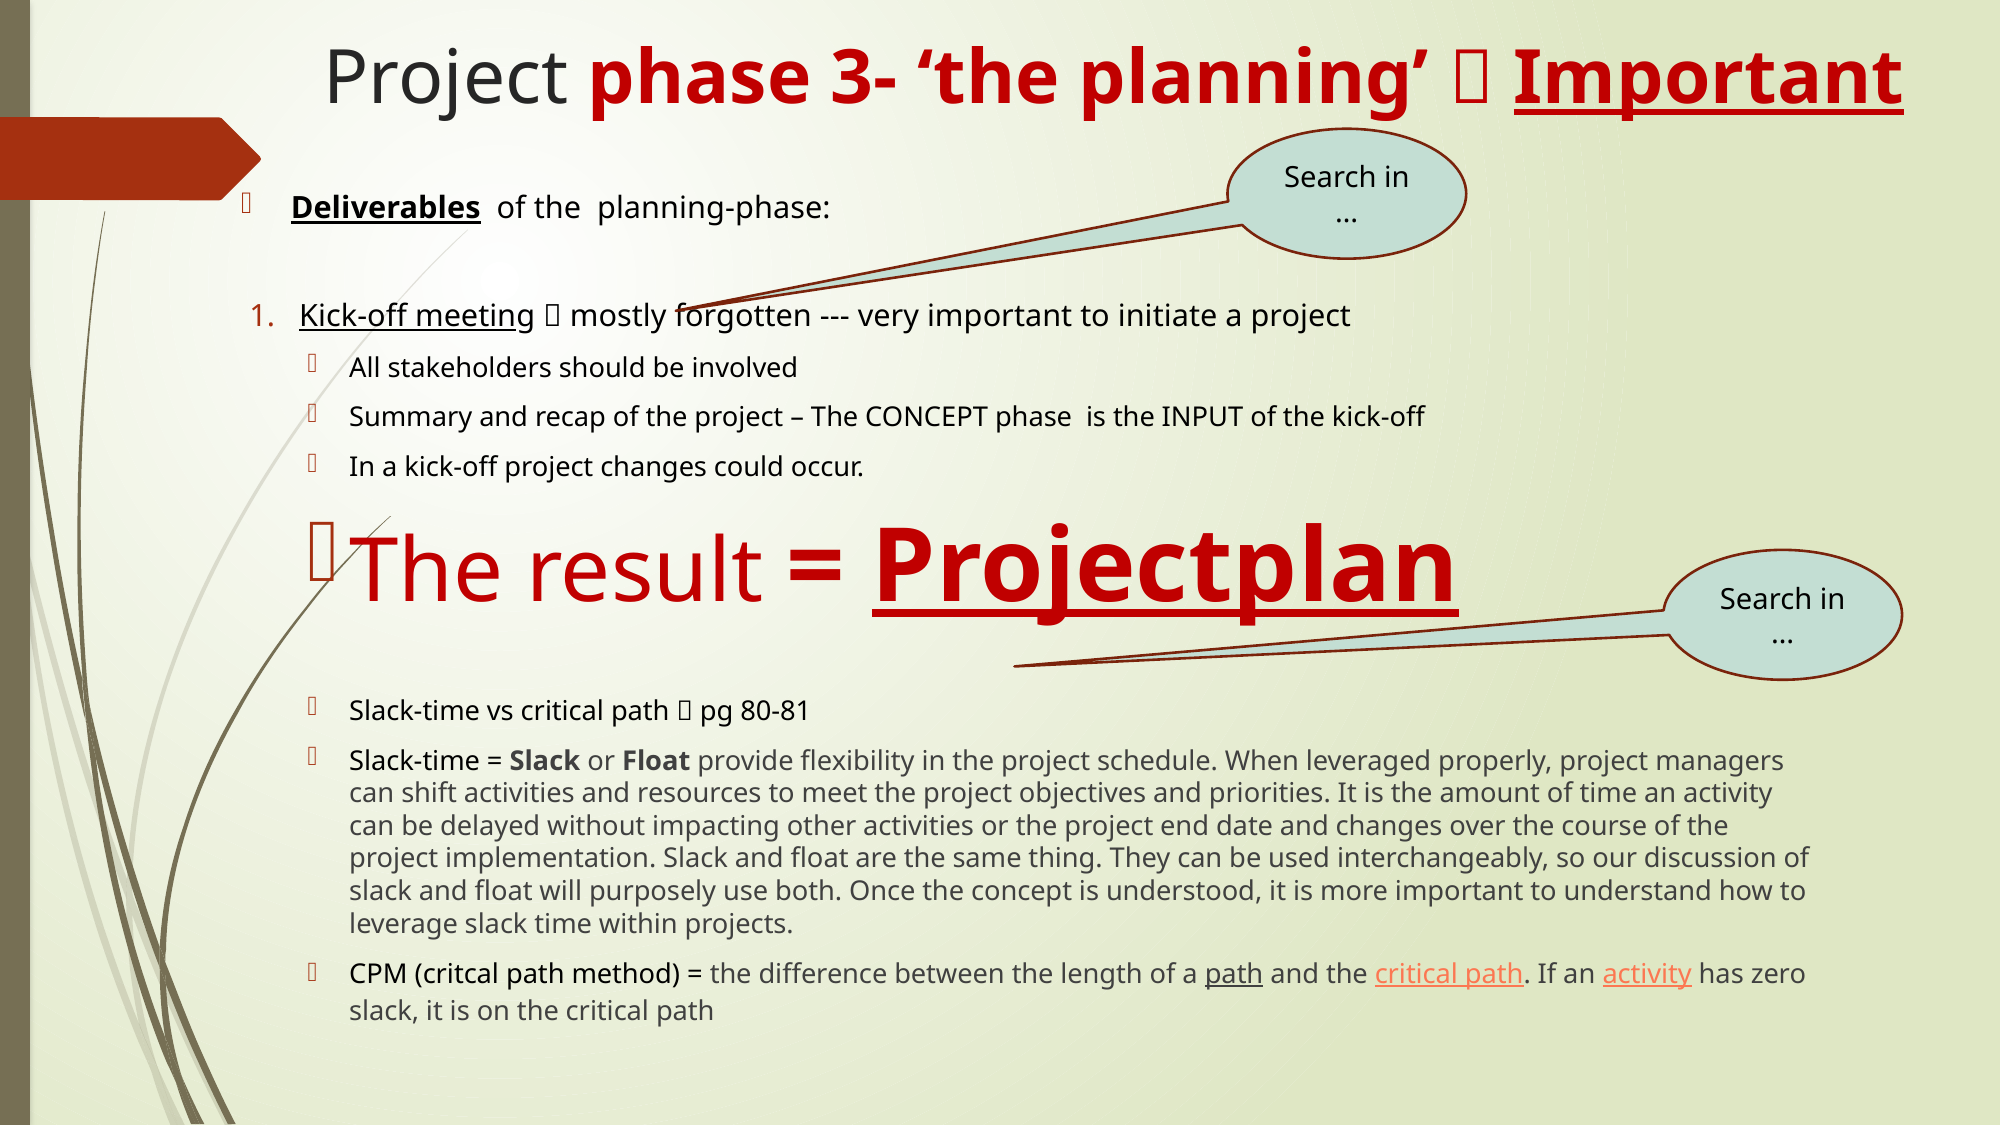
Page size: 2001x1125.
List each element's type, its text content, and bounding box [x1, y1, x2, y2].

list Deliverables of the planning-phase: Kick-off meeting  mostly forgotten --- very important to initiate a project All stakeholders should be involved Summary and recap of the project – The CONCEPT phase is the INPUT of the kick-off In a kick-off project changes could occur. The result = Projectplan Slack-time vs critical path  pg 80-81 Slack-time = Slack or Float provide flexibility in the project schedule. When leveraged properly, project managers can shift activities and resources to meet the project objectives and priorities. It is the amount of time an activity can be delayed without impacting other activities or the project end date and changes over the course of the project implementation. Slack and float are the same thing. They can be used interchangeably, so our discussion of slack and float will purposely use both. Once the concept is understood, it is more important to understand how to leverage slack time within projects. CPM (critcal path method) = the difference between the length of a path and the critical path. If an activity has zero slack, it is on the critical path [226, 180, 1838, 1043]
text_box Search in … [1013, 548, 1904, 682]
title Project phase 3- ‘the planning’  Important [308, 21, 1974, 157]
text_box Search in … [674, 157, 1468, 313]
